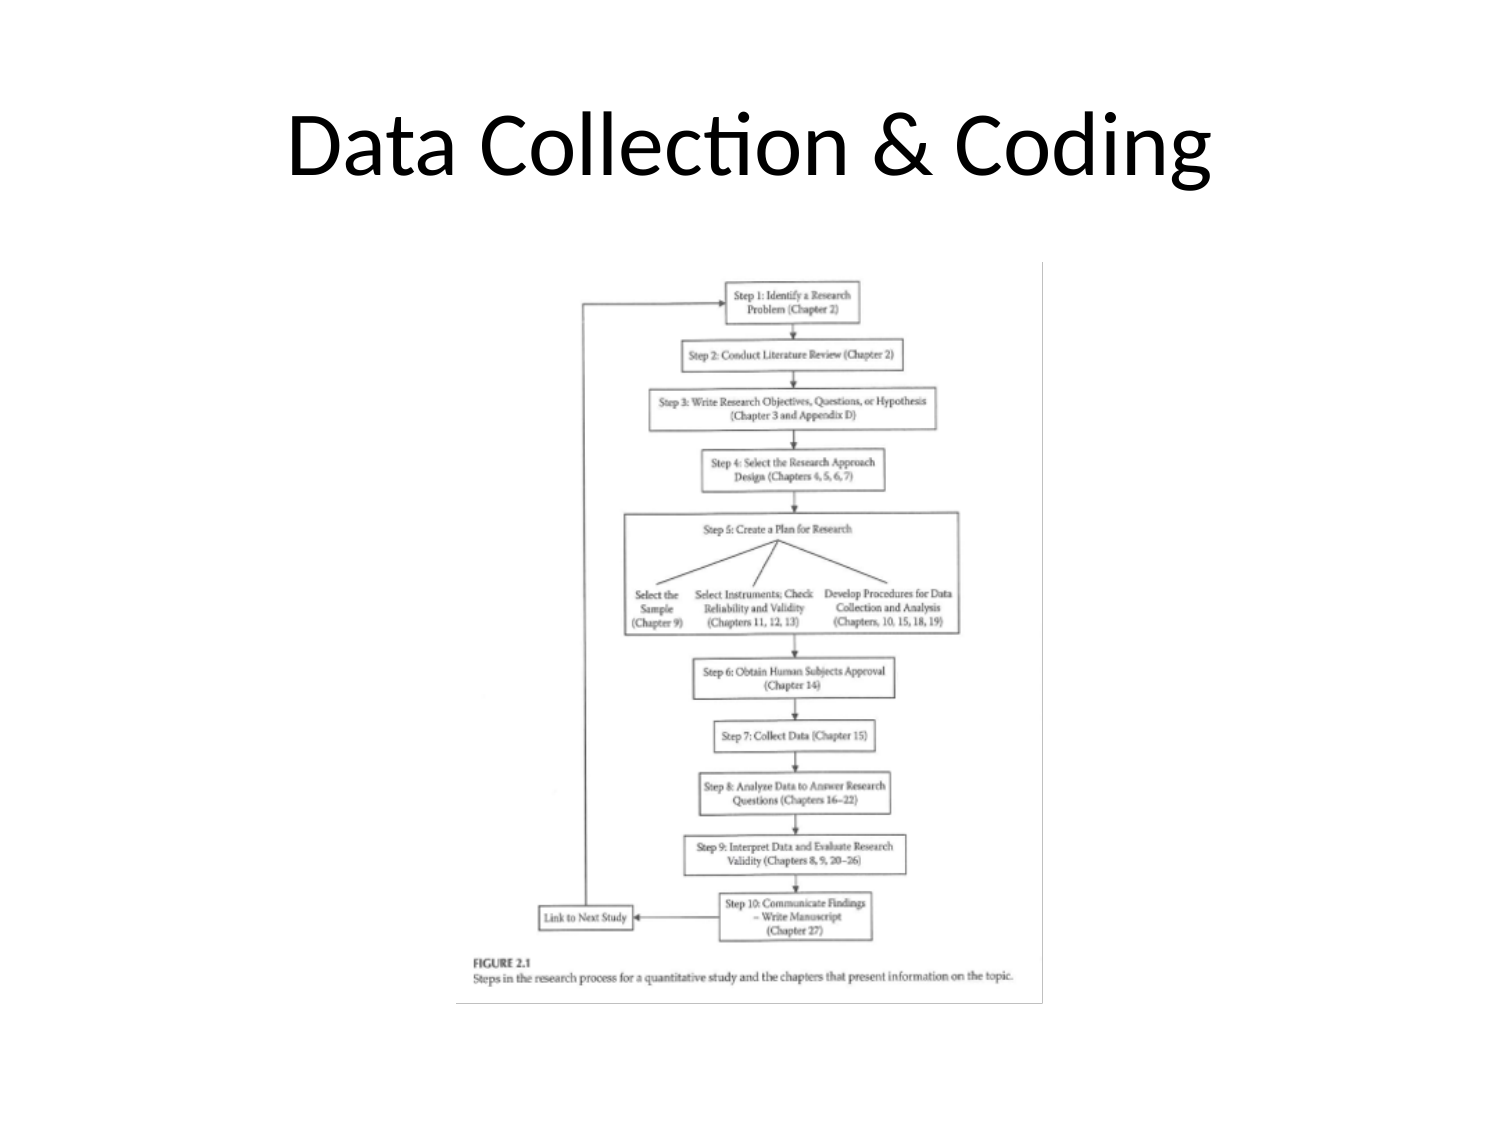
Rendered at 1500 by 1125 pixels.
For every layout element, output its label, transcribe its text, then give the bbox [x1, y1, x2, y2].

picture [455, 262, 1044, 1005]
title Data Collection & Coding [75, 45, 1425, 233]
